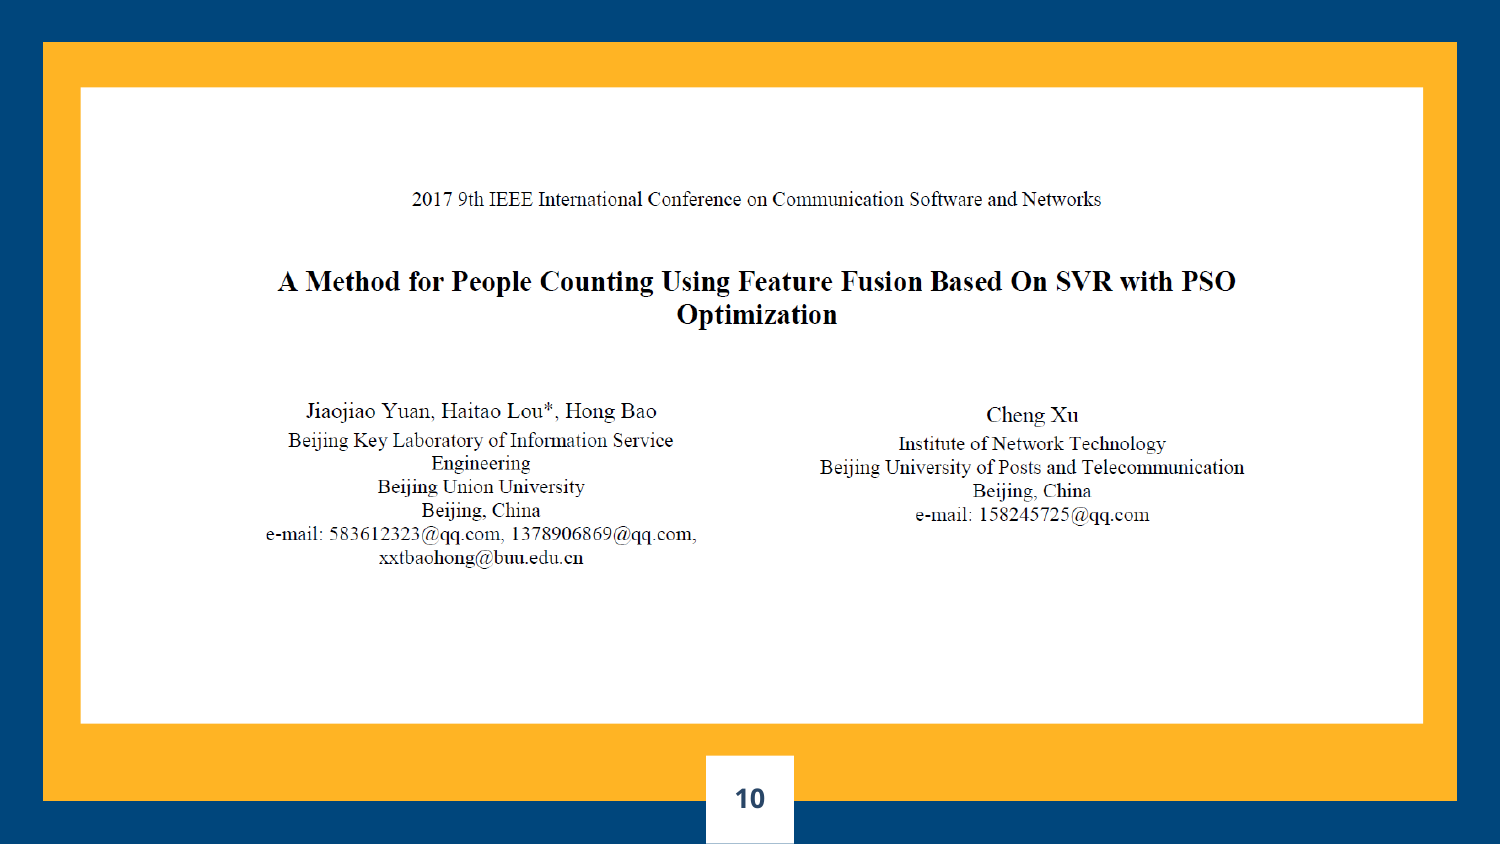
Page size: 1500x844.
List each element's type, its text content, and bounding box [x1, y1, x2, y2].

text_box [78, 85, 1425, 726]
picture [218, 168, 1282, 594]
slide_number 10 [705, 755, 794, 844]
